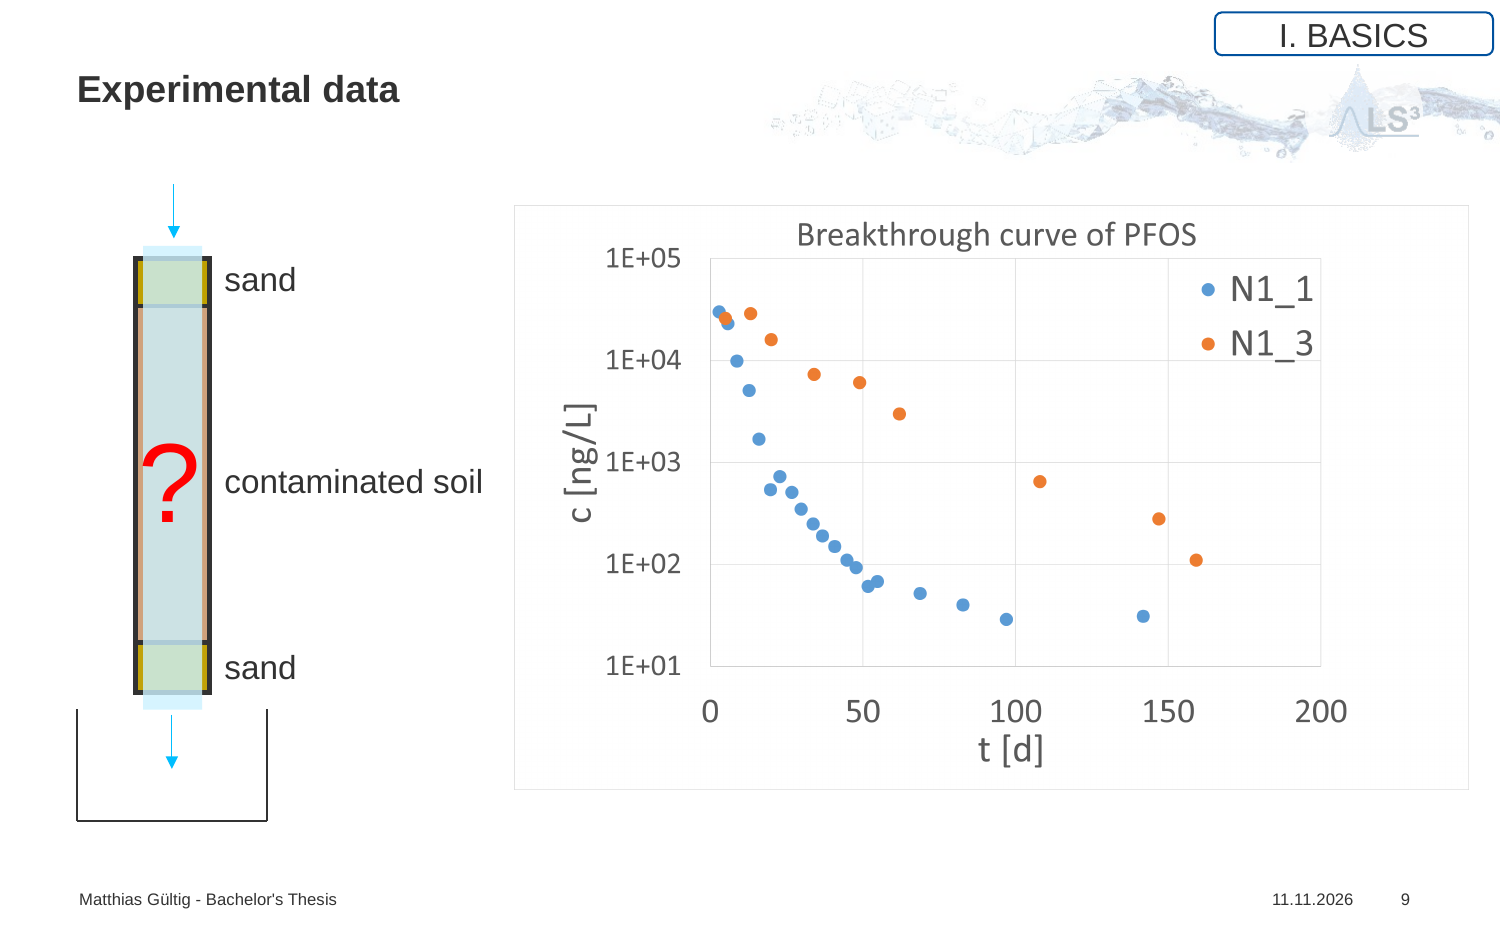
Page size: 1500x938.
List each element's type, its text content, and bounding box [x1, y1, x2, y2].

text_box sand [209, 250, 514, 306]
text_box [142, 245, 203, 402]
title Experimental data [76, 64, 1424, 111]
text_box [142, 552, 203, 708]
text_box [203, 307, 211, 402]
text_box [135, 257, 142, 307]
text_box contaminated soil [225, 453, 514, 508]
text_box [135, 642, 142, 694]
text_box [76, 708, 268, 821]
text_box I. BASICS [1213, 11, 1495, 57]
text_box sand [211, 638, 514, 694]
text_box [135, 307, 142, 402]
picture [514, 205, 1469, 790]
text_box [203, 257, 211, 307]
text_box [135, 552, 142, 642]
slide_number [1272, 888, 1360, 910]
text_box [203, 642, 211, 694]
text_box ? [123, 402, 225, 552]
slide_number 9 [1400, 888, 1438, 910]
footer Matthias Gültig - Bachelor's Thesis [79, 888, 1072, 910]
text_box [203, 552, 211, 642]
